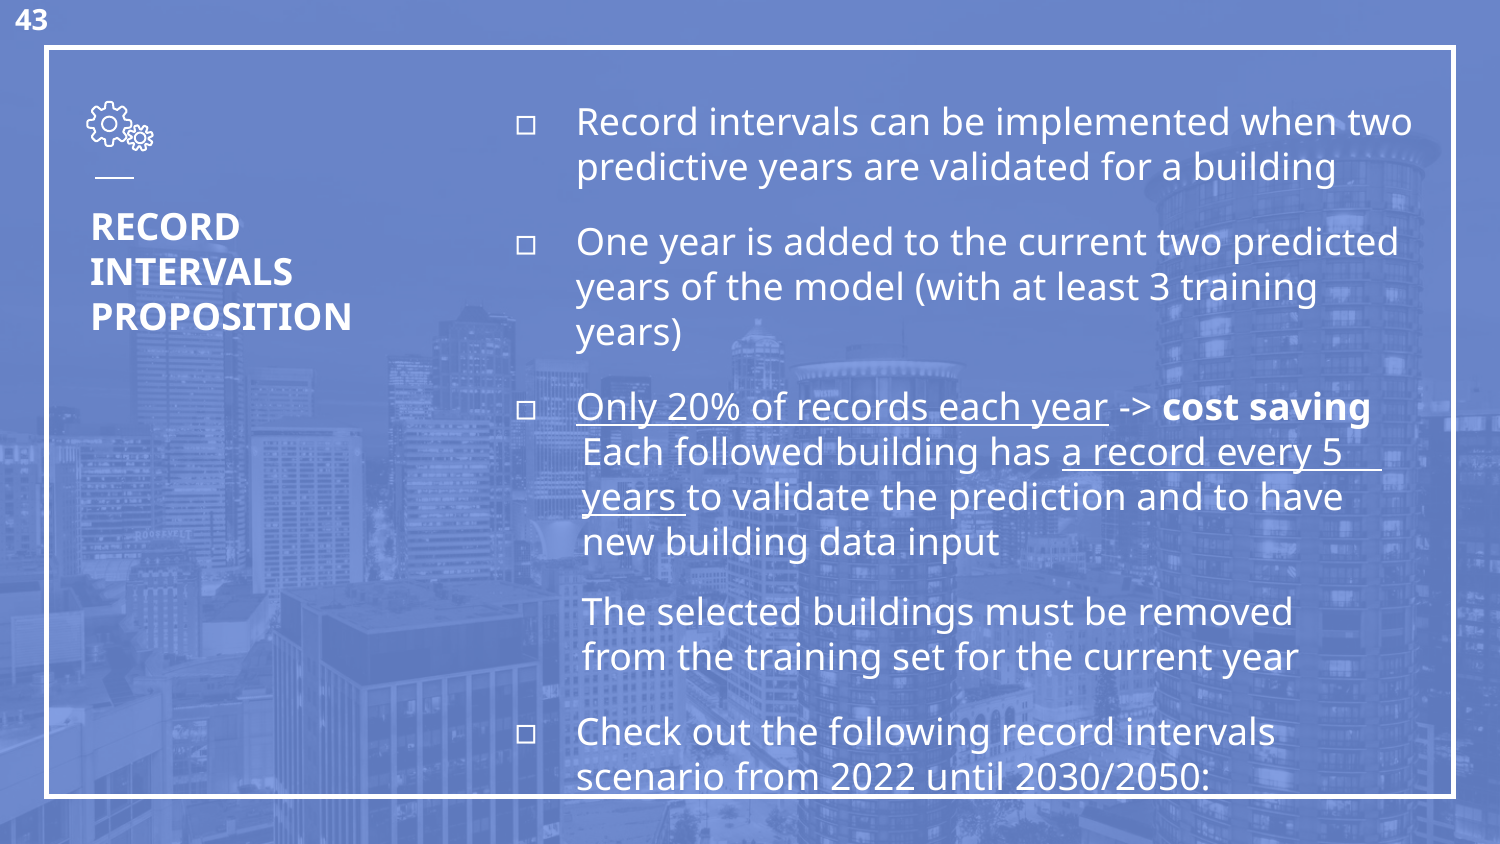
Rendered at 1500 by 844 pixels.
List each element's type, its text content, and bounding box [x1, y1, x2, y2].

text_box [87, 101, 153, 151]
title RECORD INTERVALS PROPOSITION [75, 187, 444, 322]
list Record intervals can be implemented when two predictive years are validated for a building One year is added to the current two predicted years of the model (with at least 3 training years) Only 20% of records each year -> cost saving Each followed building has a record every 5 years to validate the prediction and to have new building data input The selected buildings must be removed from the training set for the current year Check out the following record intervals scenario from 2022 until 2030/2050: [485, 83, 1435, 666]
